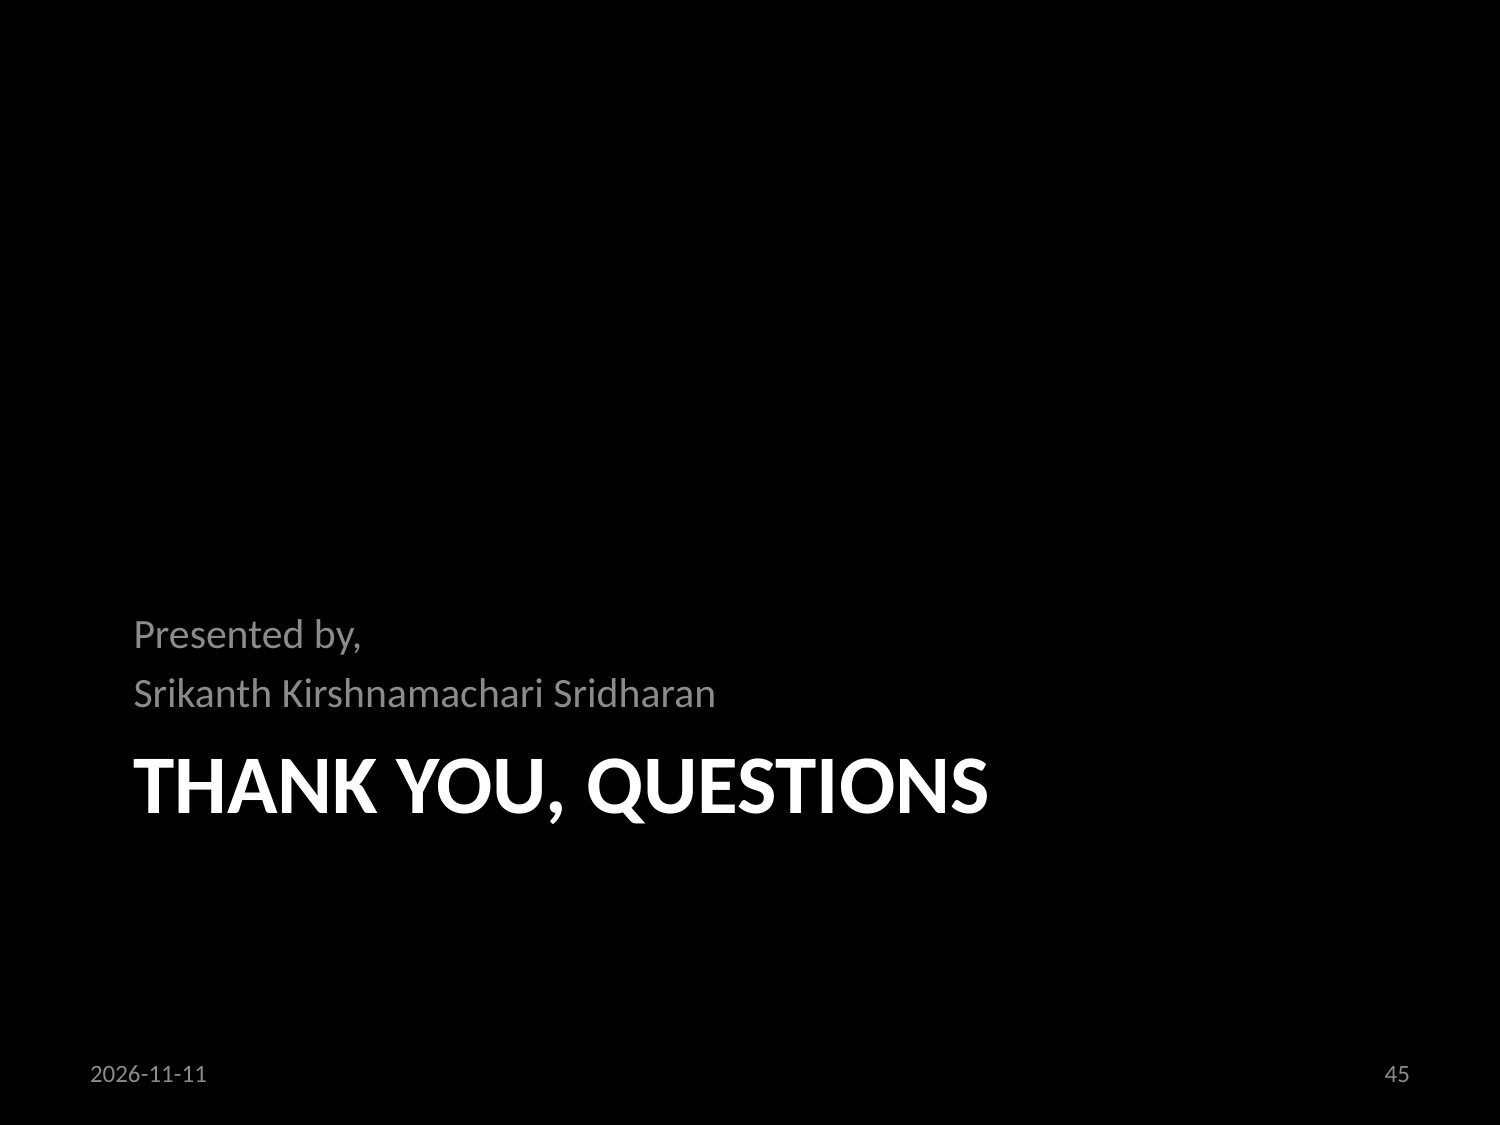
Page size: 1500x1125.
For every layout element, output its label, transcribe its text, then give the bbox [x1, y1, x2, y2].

slide_number 45 [1074, 1042, 1425, 1103]
title Thank you, Questions [118, 723, 1394, 947]
list Presented by, Srikanth Kirshnamachari Sridharan [118, 476, 1394, 723]
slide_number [75, 1042, 425, 1103]
